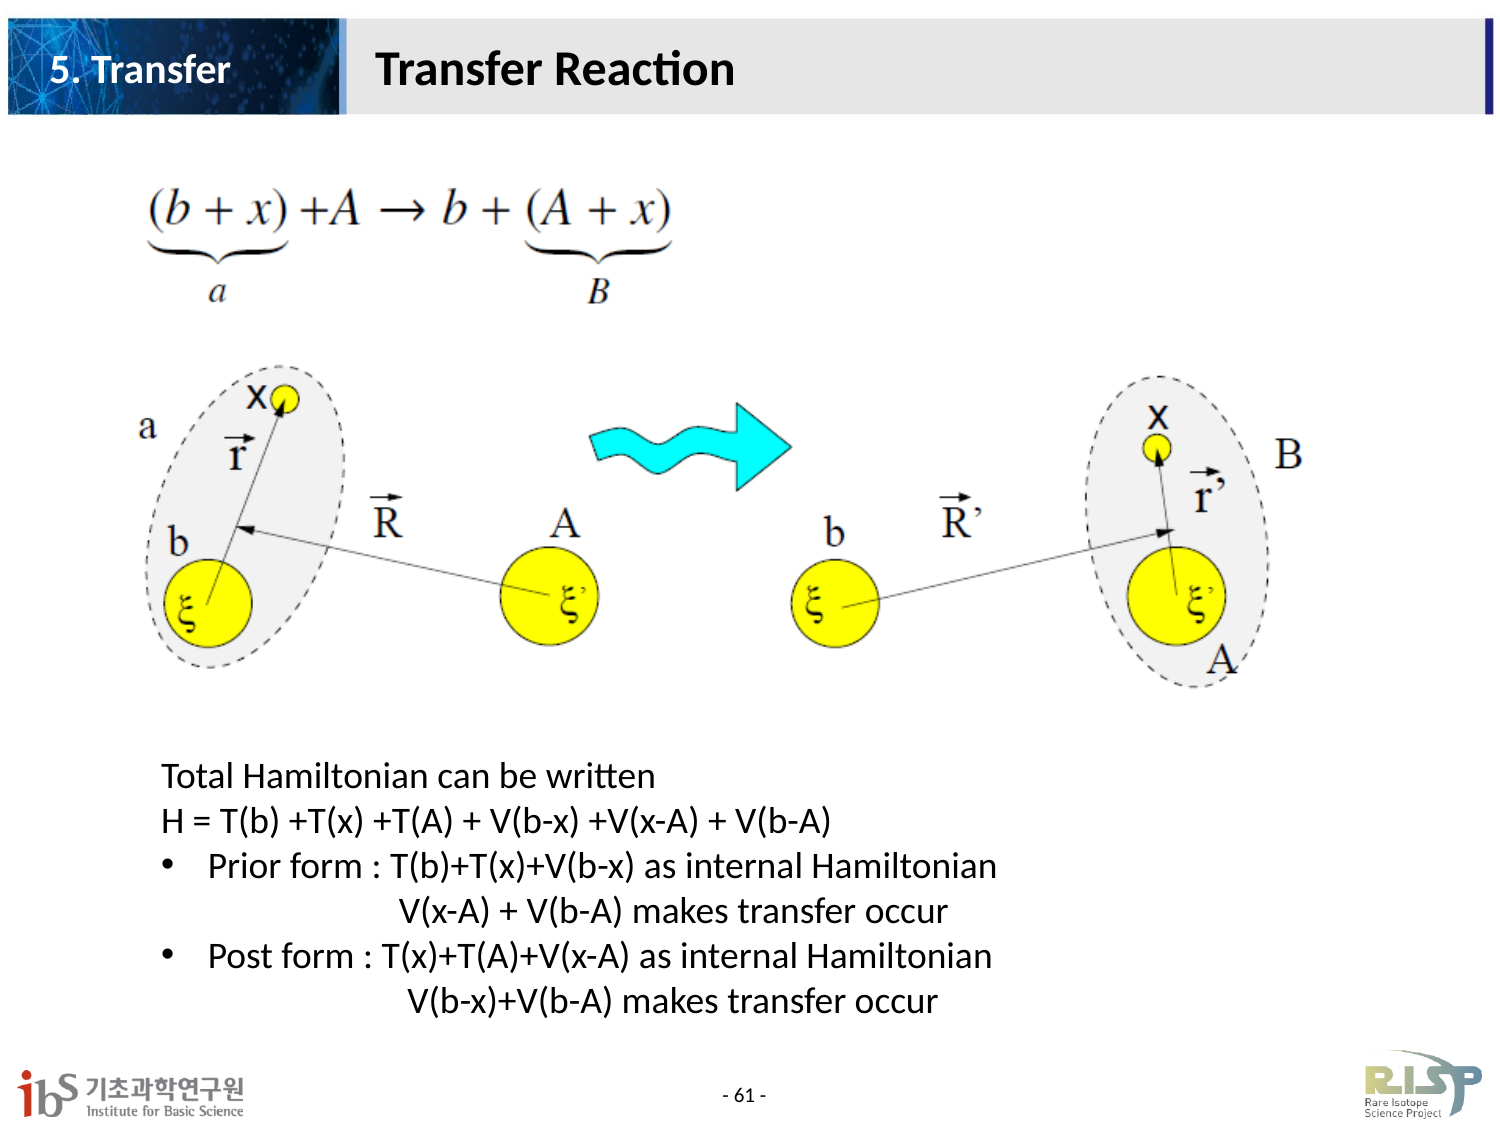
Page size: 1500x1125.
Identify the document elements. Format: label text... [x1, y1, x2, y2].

picture [1364, 1049, 1482, 1119]
picture [140, 160, 691, 318]
picture [2, 10, 1500, 130]
text_box Total Hamiltonian can be written H = T(b) +T(x) +T(A) + V(b-x) +V(x-A) + V(b-A) Prior form : T(b)+T(x)+V(b-x) as internal Hamiltonian V(x-A) + V(b-A) makes transfer occur Post form : T(x)+T(A)+V(x-A) as internal Hamiltonian V(b-x)+V(b-A) makes transfer occur [146, 743, 1288, 1029]
picture [123, 348, 1328, 708]
picture [17, 1070, 243, 1117]
